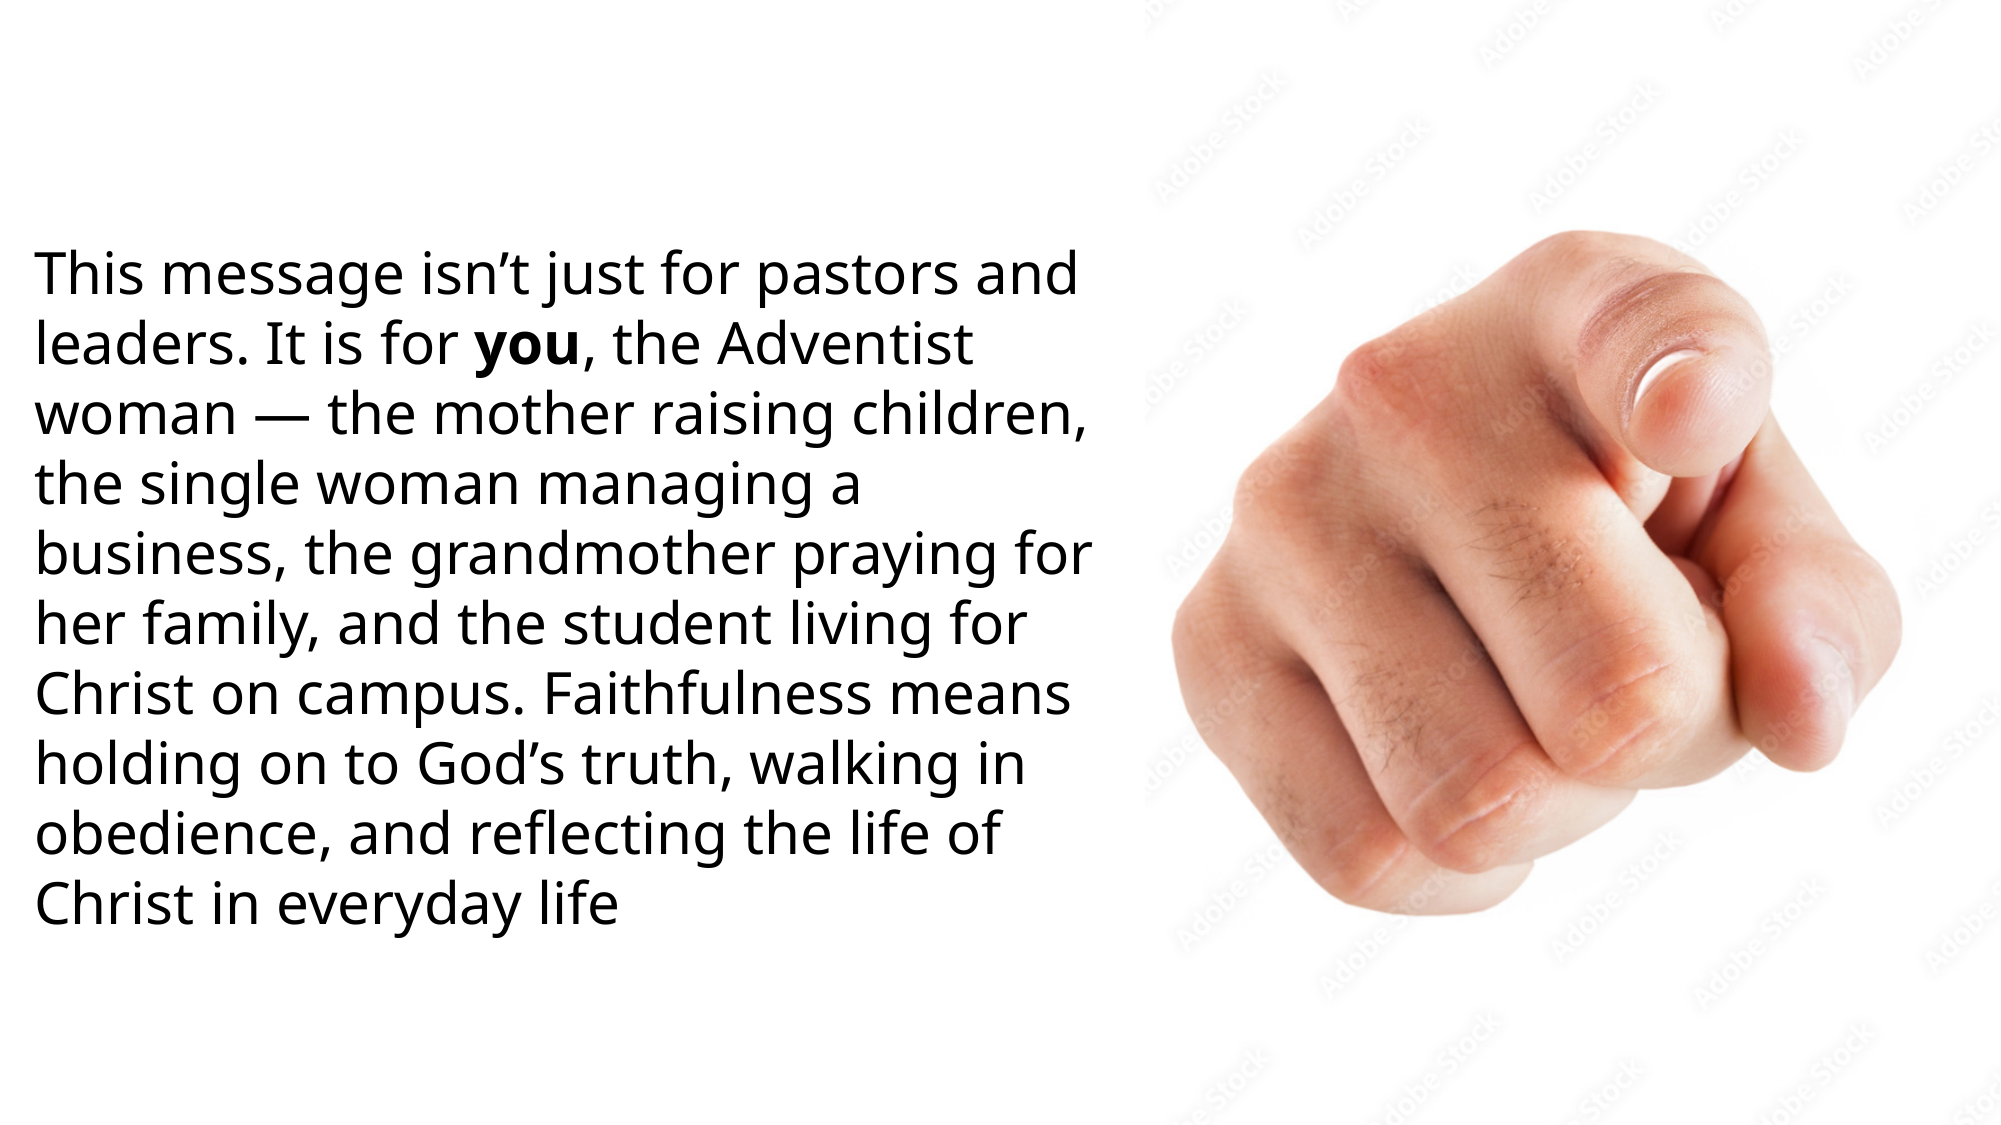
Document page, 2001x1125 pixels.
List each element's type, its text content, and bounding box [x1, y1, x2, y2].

list This message isn’t just for pastors and leaders. It is for you, the Adventist woman — the mother raising children, the single woman managing a business, the grandmother praying for her family, and the student living for Christ on campus. Faithfulness means holding on to God’s truth, walking in obedience, and reflecting the life of Christ in everyday life [19, 228, 1144, 943]
picture [1144, 0, 2000, 1125]
